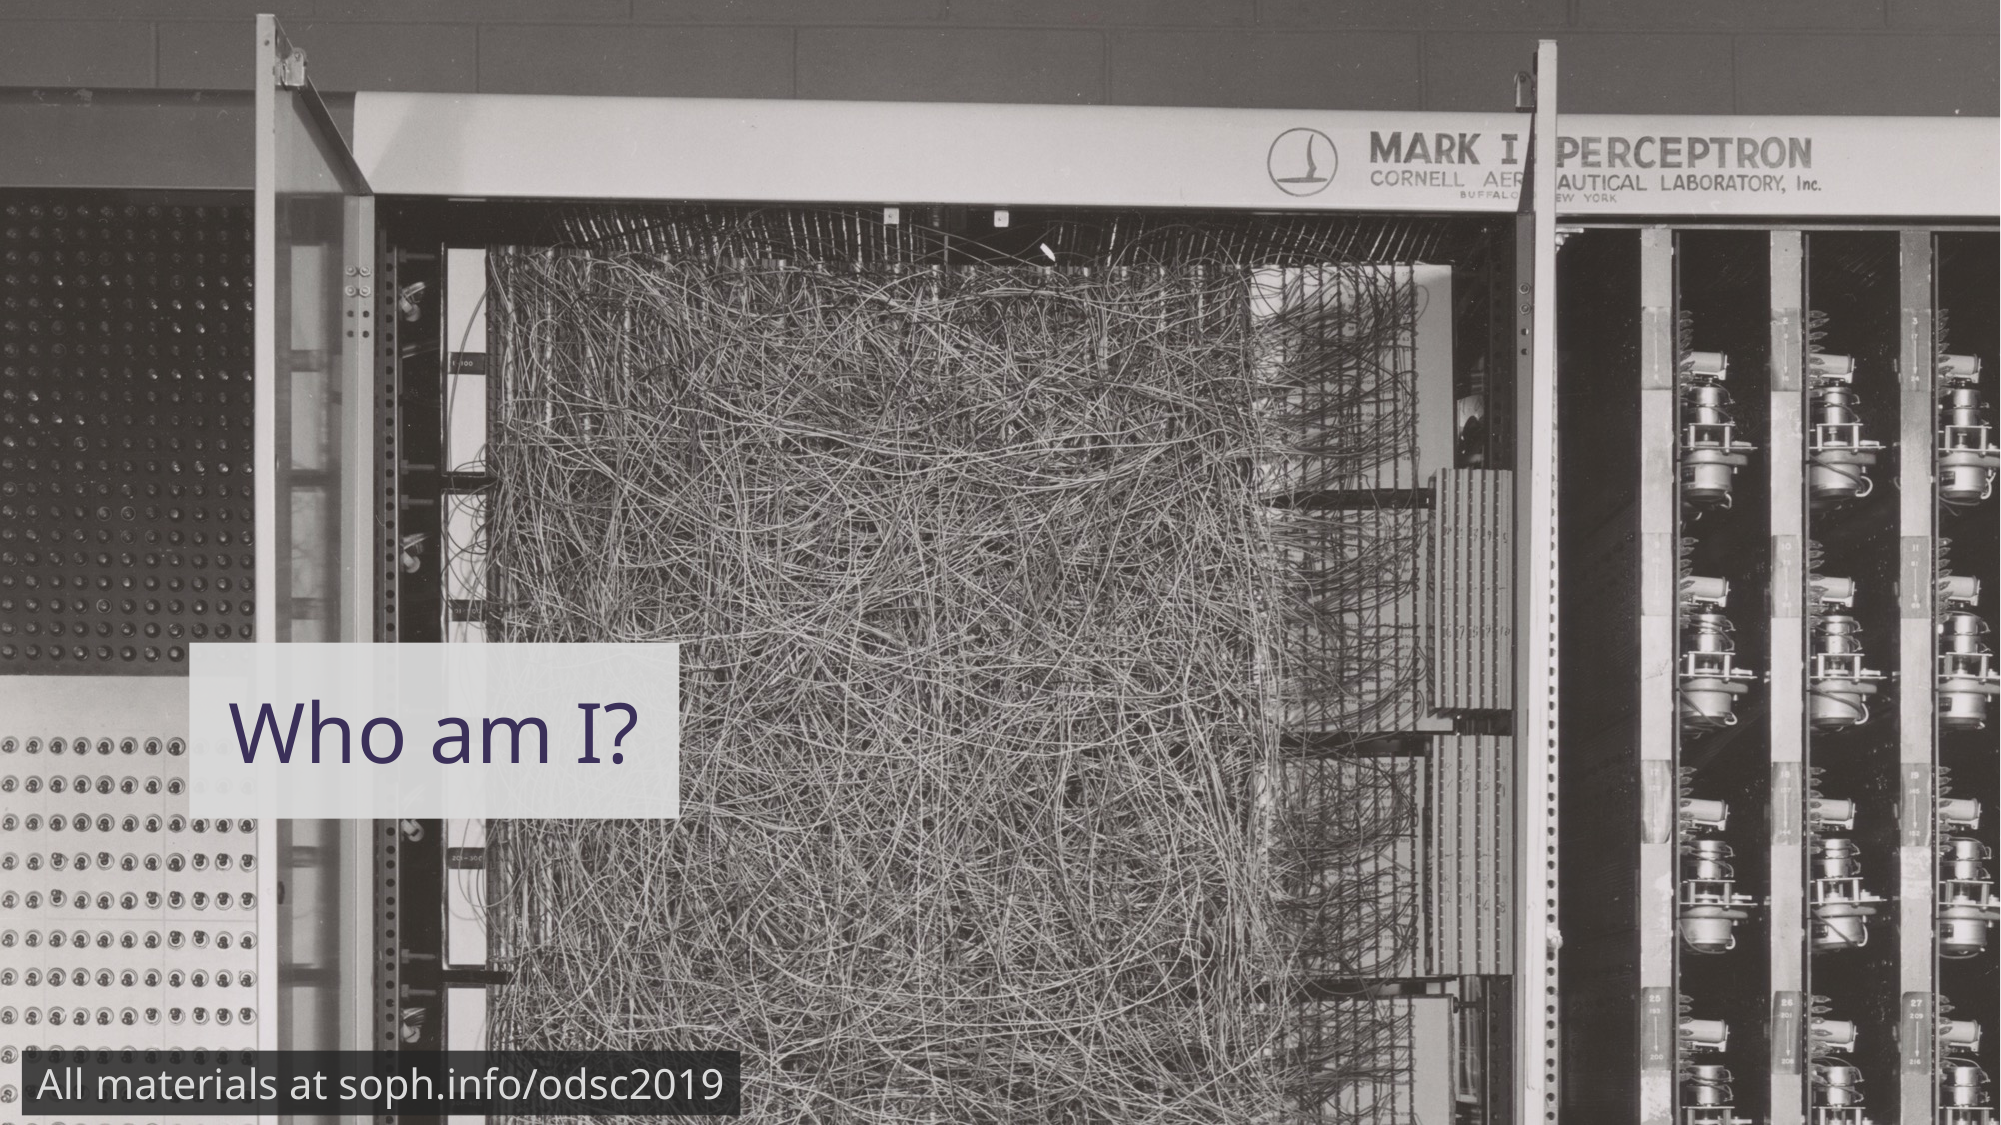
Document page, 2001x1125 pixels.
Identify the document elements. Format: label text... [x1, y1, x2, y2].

title Who am I? [189, 642, 680, 819]
picture [0, 0, 2001, 1125]
